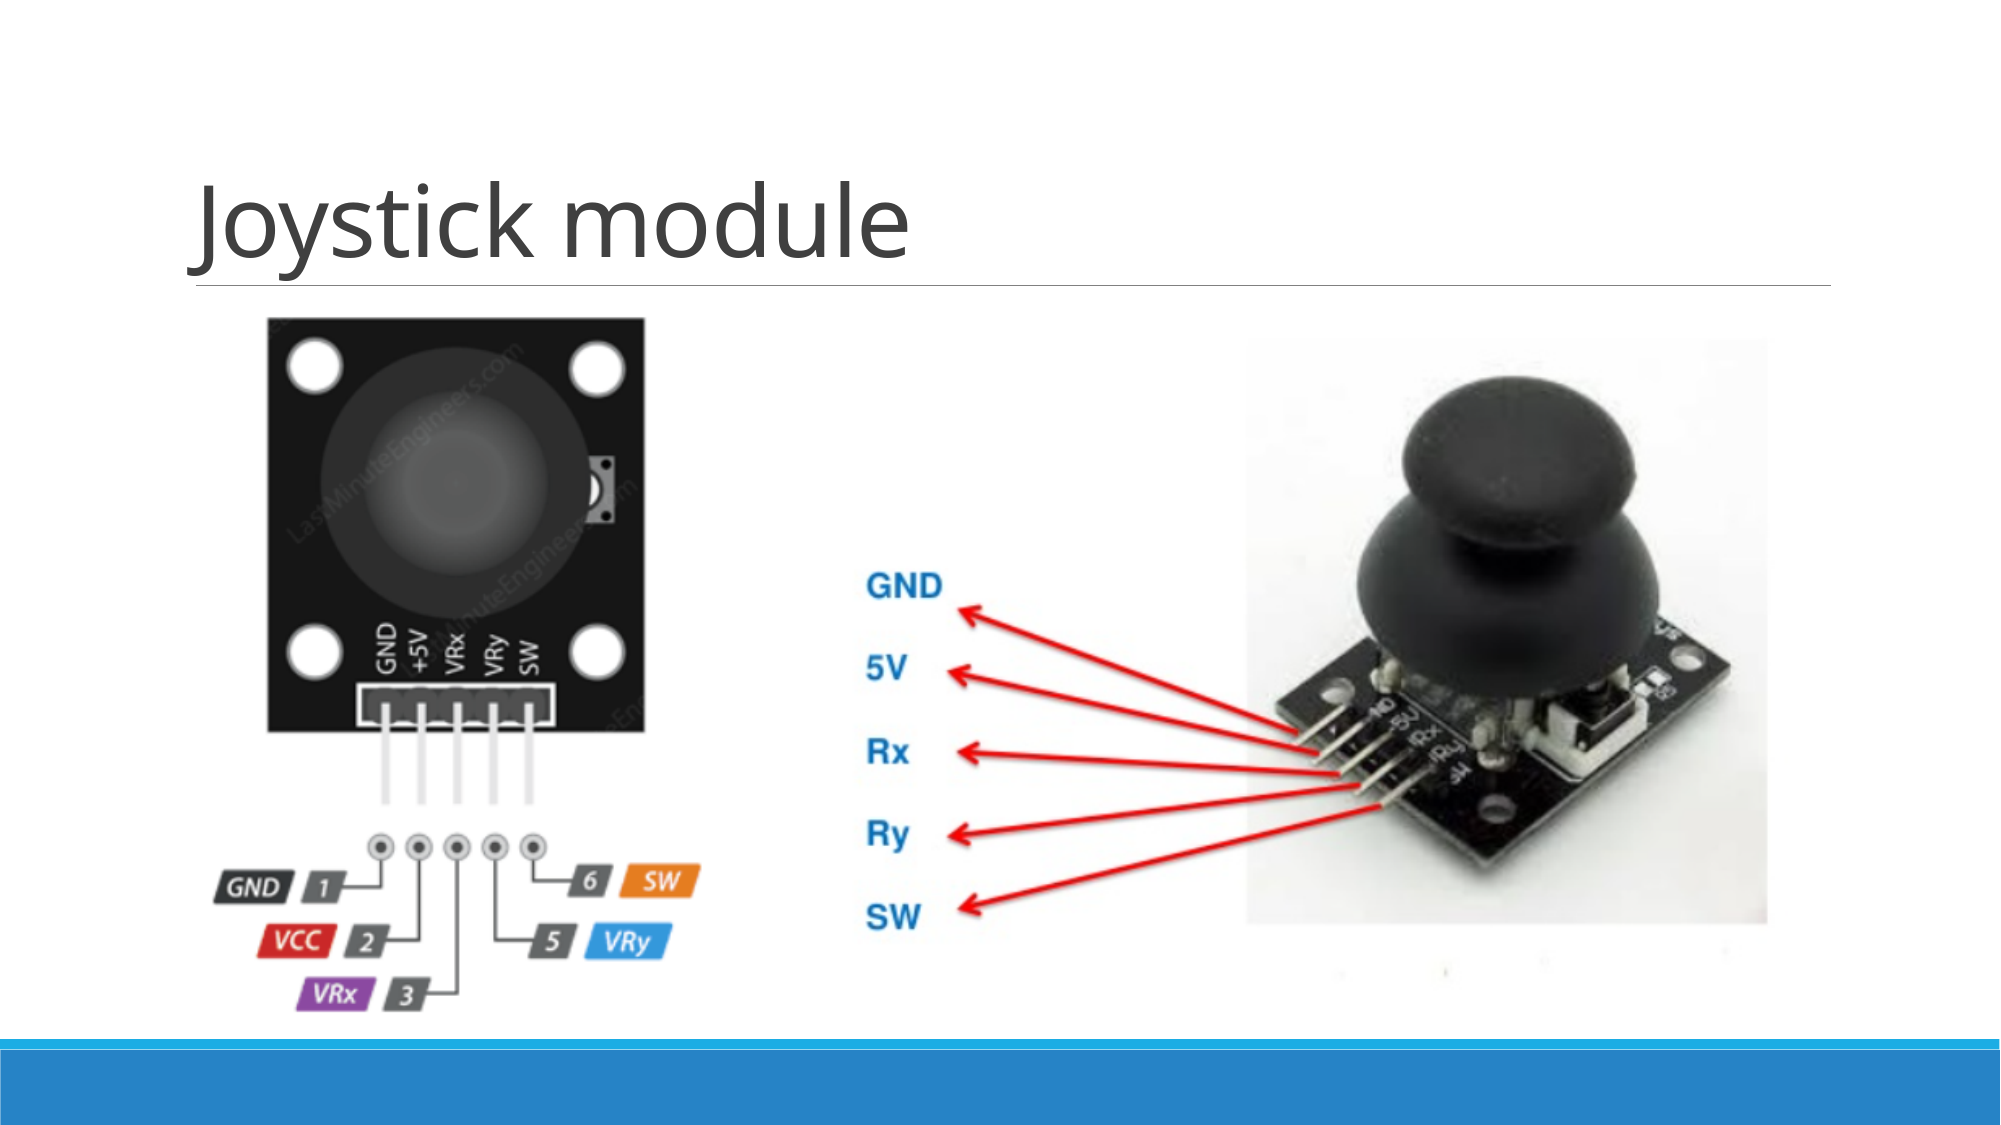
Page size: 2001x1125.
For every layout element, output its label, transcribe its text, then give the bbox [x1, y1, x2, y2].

picture [179, 312, 732, 1021]
title Joystick module [180, 47, 1830, 285]
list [787, 336, 1792, 998]
